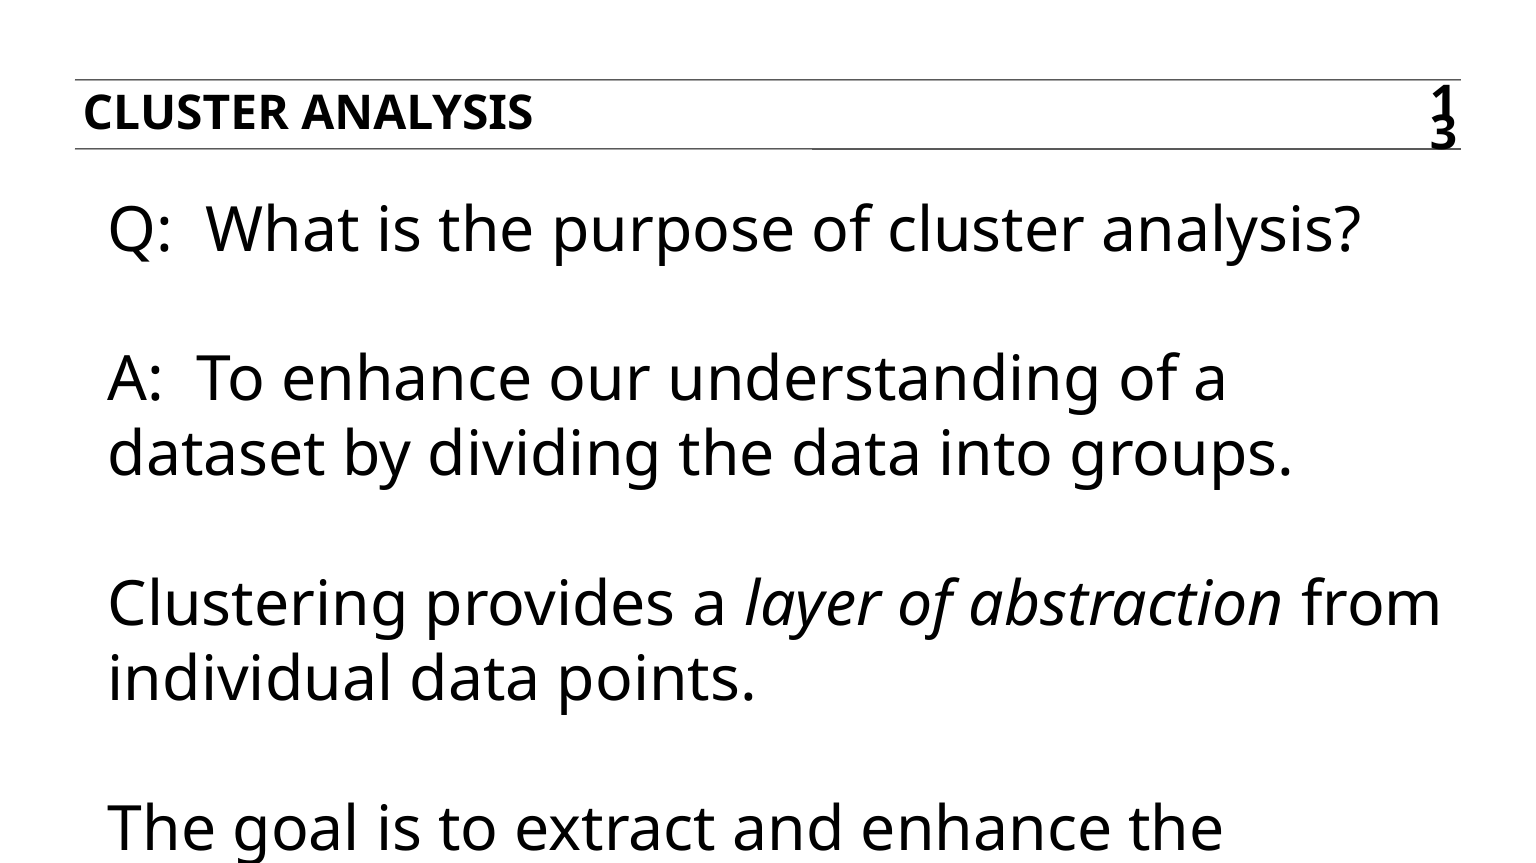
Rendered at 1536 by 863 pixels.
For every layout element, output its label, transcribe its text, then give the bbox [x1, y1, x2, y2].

text_box Q: What is the purpose of cluster analysis? A: To enhance our understanding of a dataset by dividing the data into groups. Clustering provides a layer of abstraction from individual data points. The goal is to extract and enhance the natural structure of the data [92, 181, 1468, 863]
slide_number 13 [1419, 86, 1461, 138]
list Cluster analysis [67, 81, 1118, 132]
